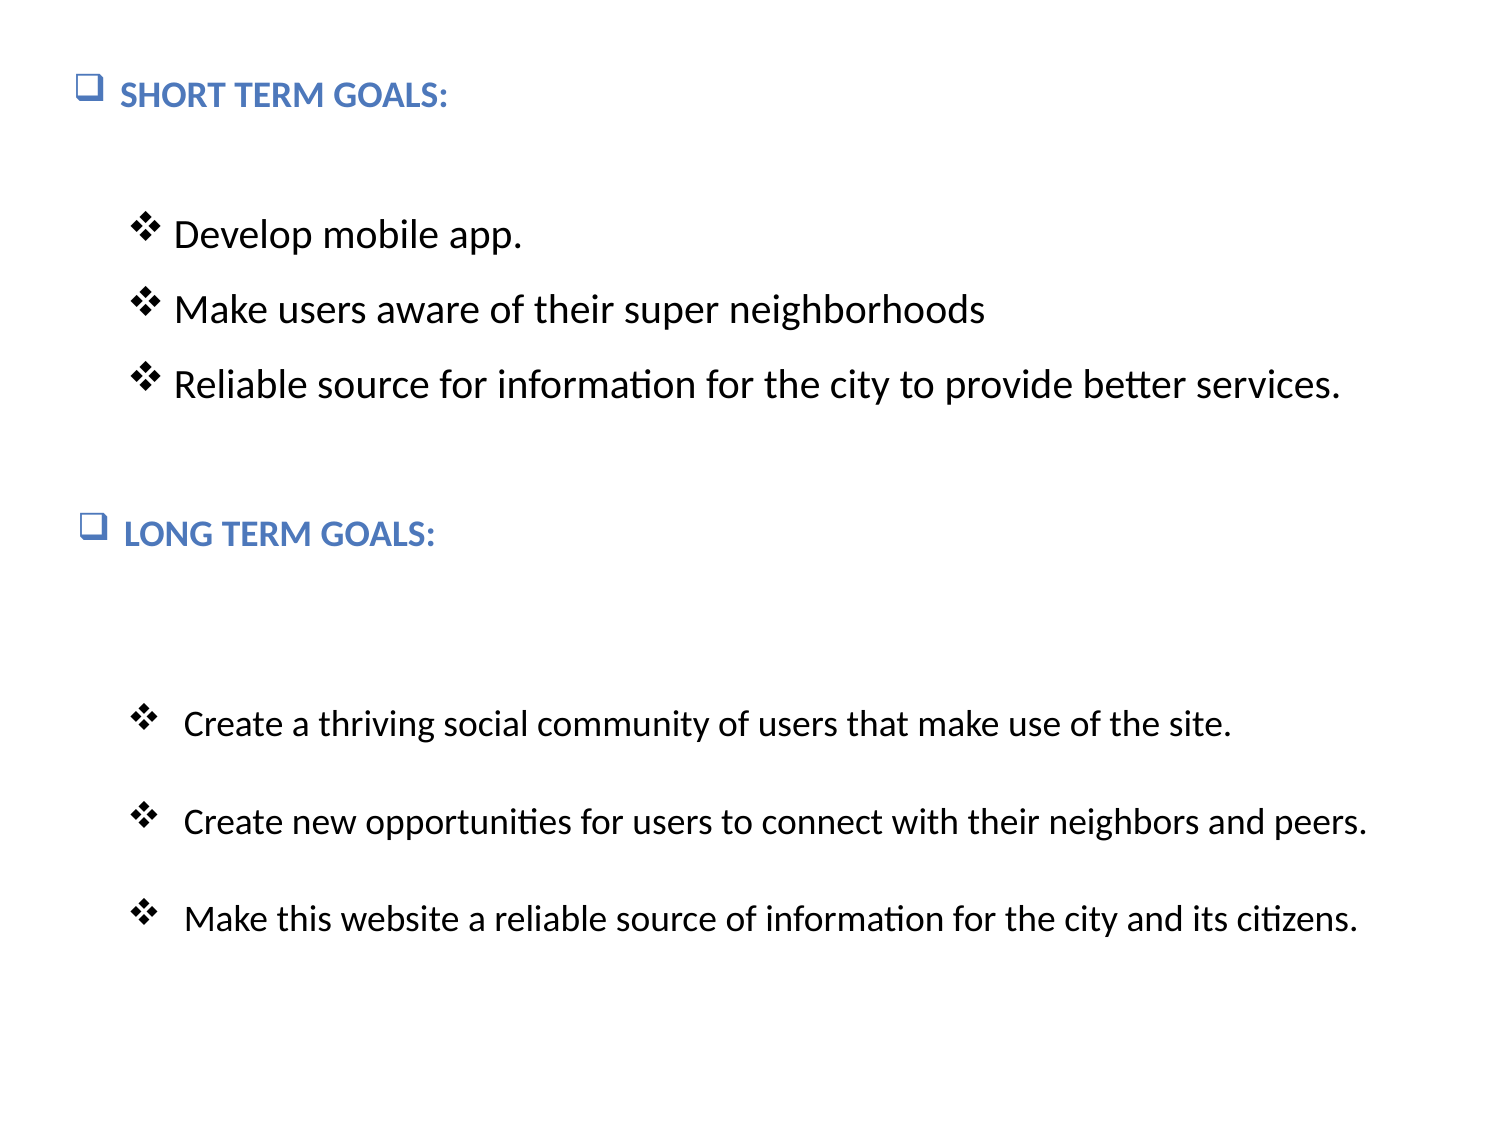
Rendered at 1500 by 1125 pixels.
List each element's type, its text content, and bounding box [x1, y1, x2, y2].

text_box Develop mobile app. Make users aware of their super neighborhoods Reliable source for information for the city to provide better services. [112, 174, 1360, 415]
text_box Long term goals: [62, 501, 736, 562]
list Create a thriving social community of users that make use of the site. Create new opportunities for users to connect with their neighbors and peers. Make this website a reliable source of information for the city and its citizens. [112, 646, 1390, 972]
text_box Short term goals: [58, 62, 734, 123]
